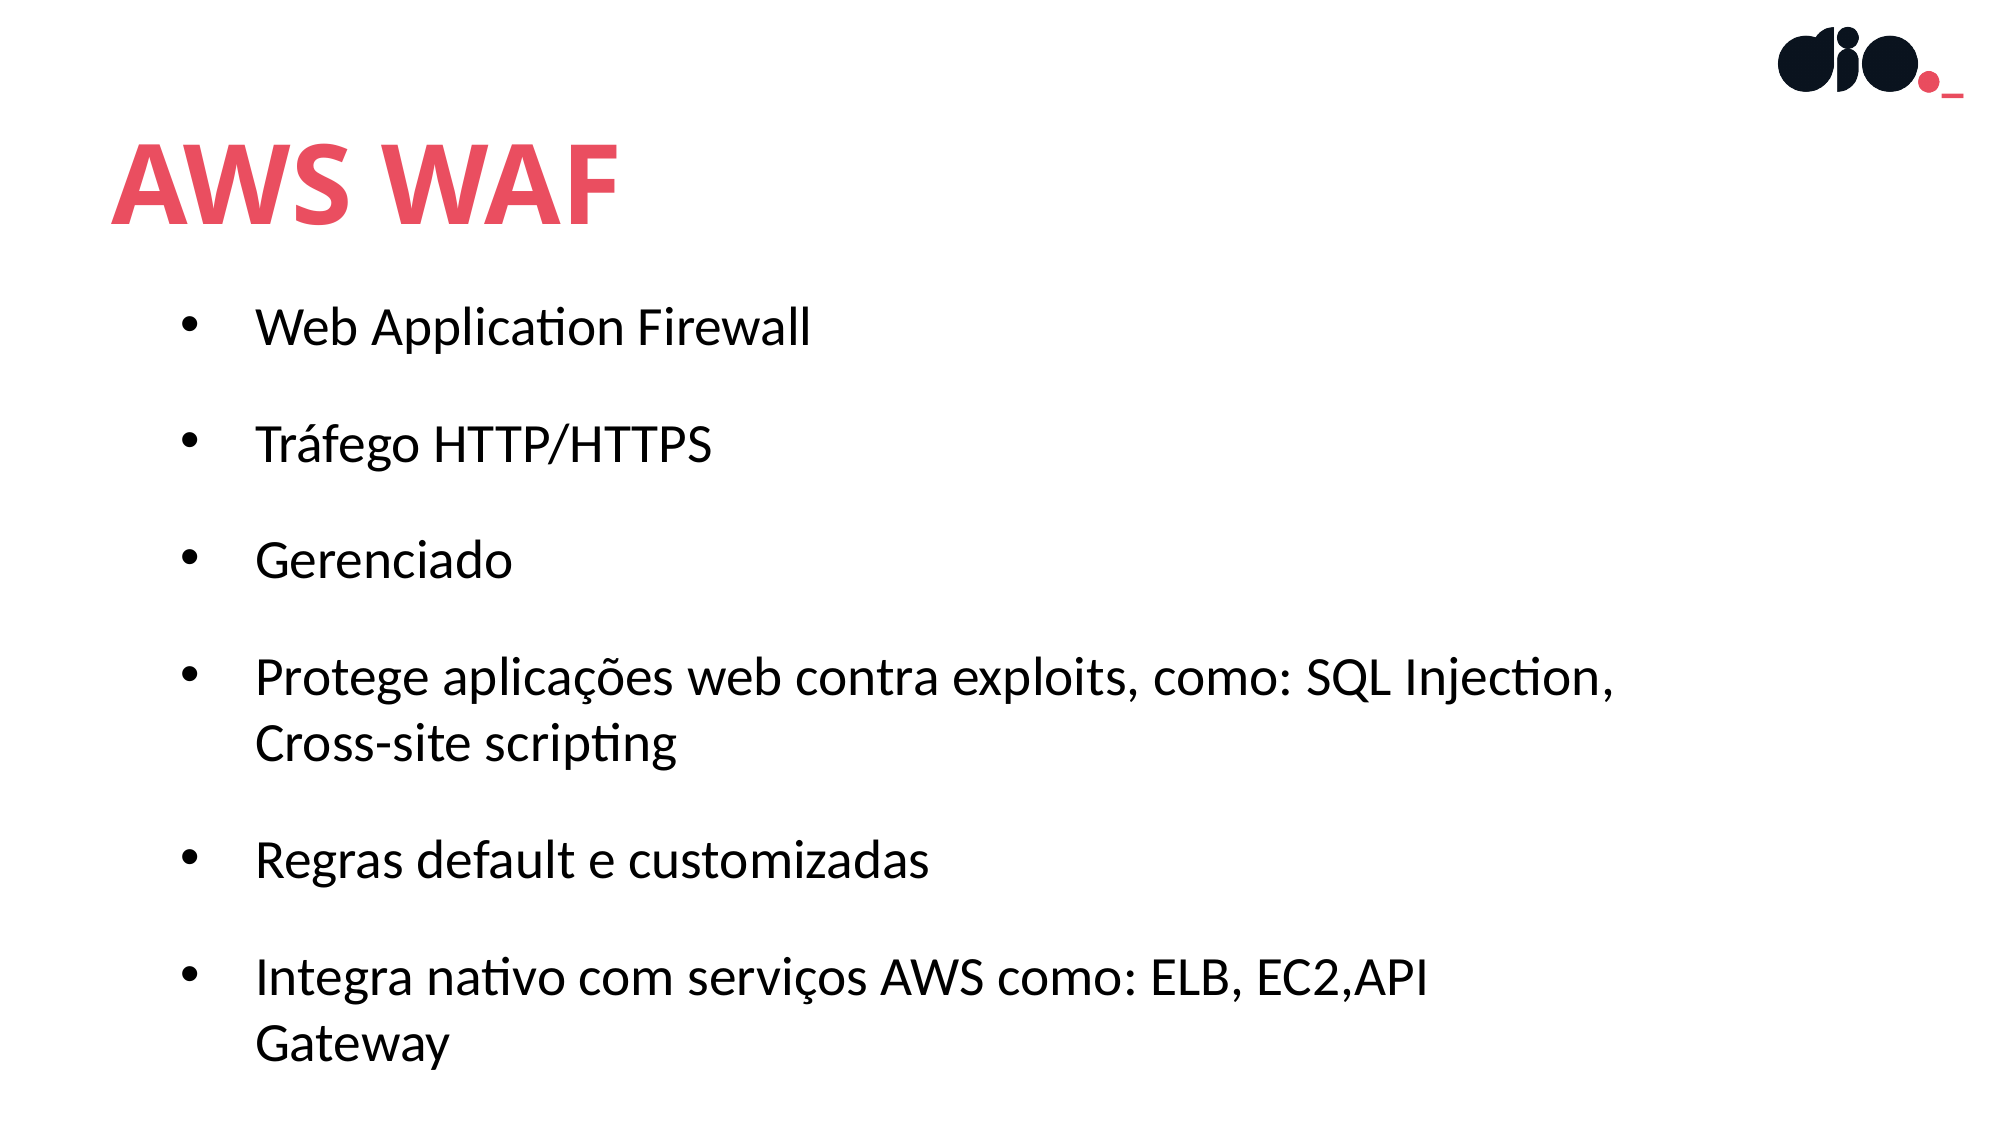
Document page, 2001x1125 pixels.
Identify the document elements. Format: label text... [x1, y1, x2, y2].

text_box AWS WAF [91, 105, 1966, 237]
picture [1777, 26, 1964, 99]
text_box Web Application Firewall Tráfego HTTP/HTTPS Gerenciado Protege aplicações web contra exploits, como: SQL Injection, Cross-site scripting Regras default e customizadas Integra nativo com serviços AWS como: ELB, EC2,API Gateway [159, 269, 1653, 810]
